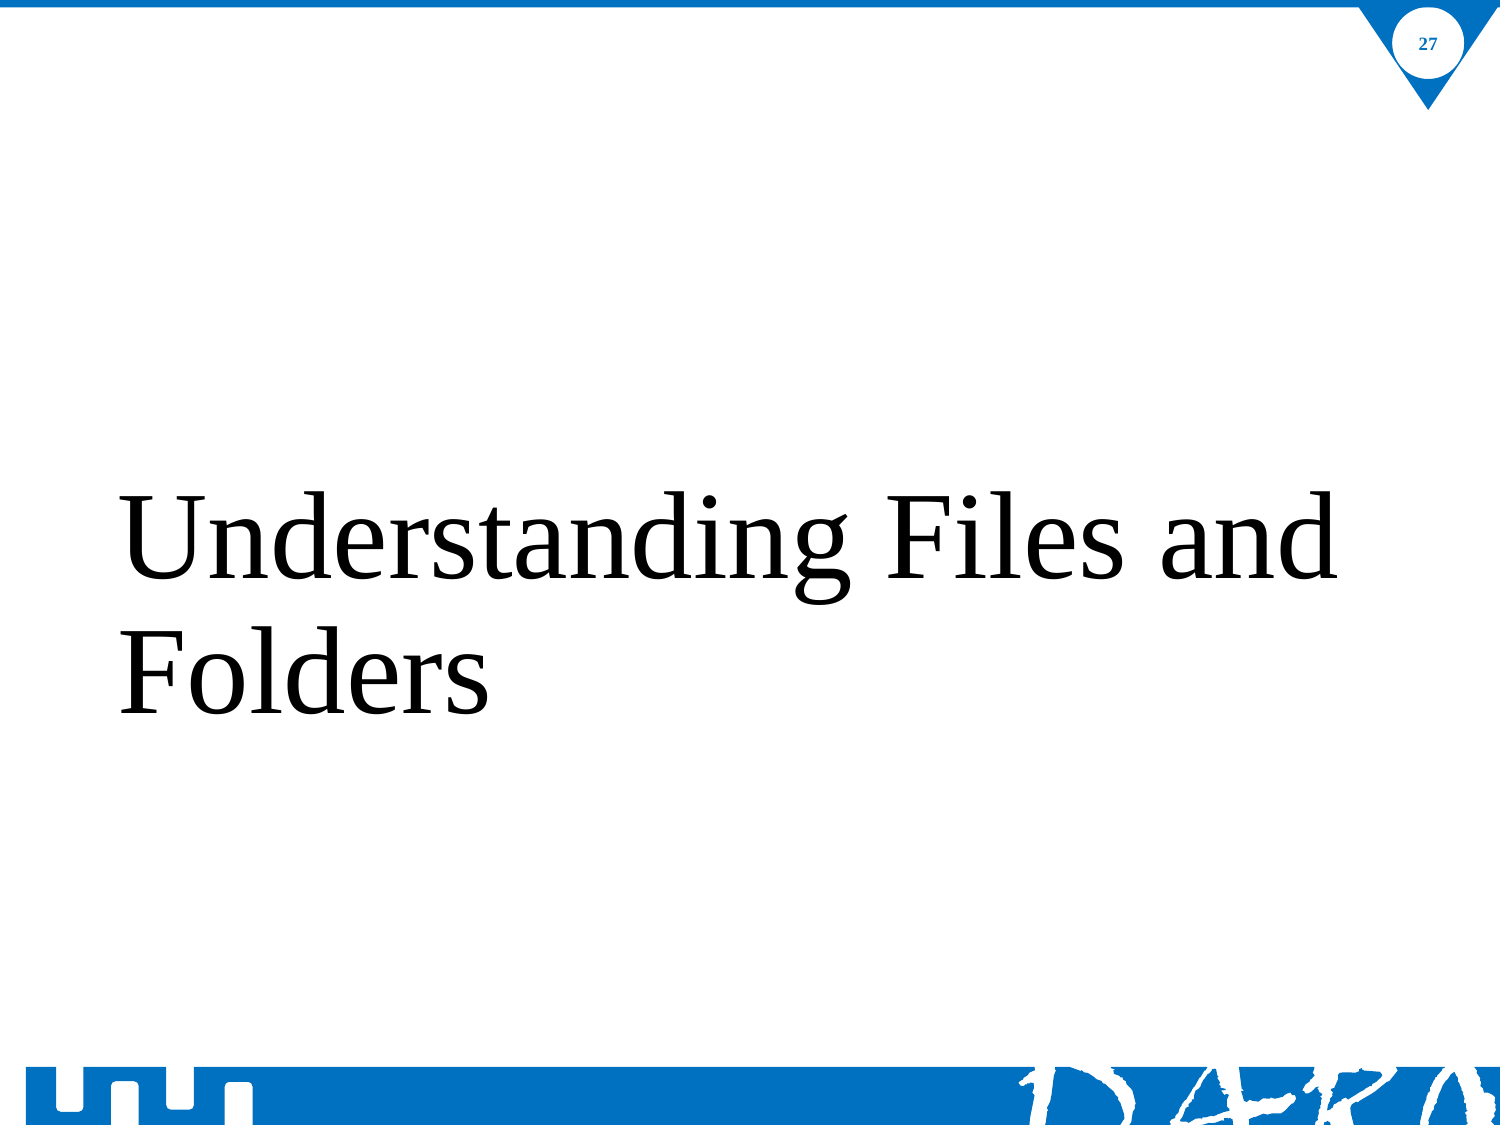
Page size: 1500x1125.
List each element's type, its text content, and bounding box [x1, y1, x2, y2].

title Understanding Files and Folders [102, 280, 1397, 749]
slide_number 27 [1259, 13, 1500, 73]
